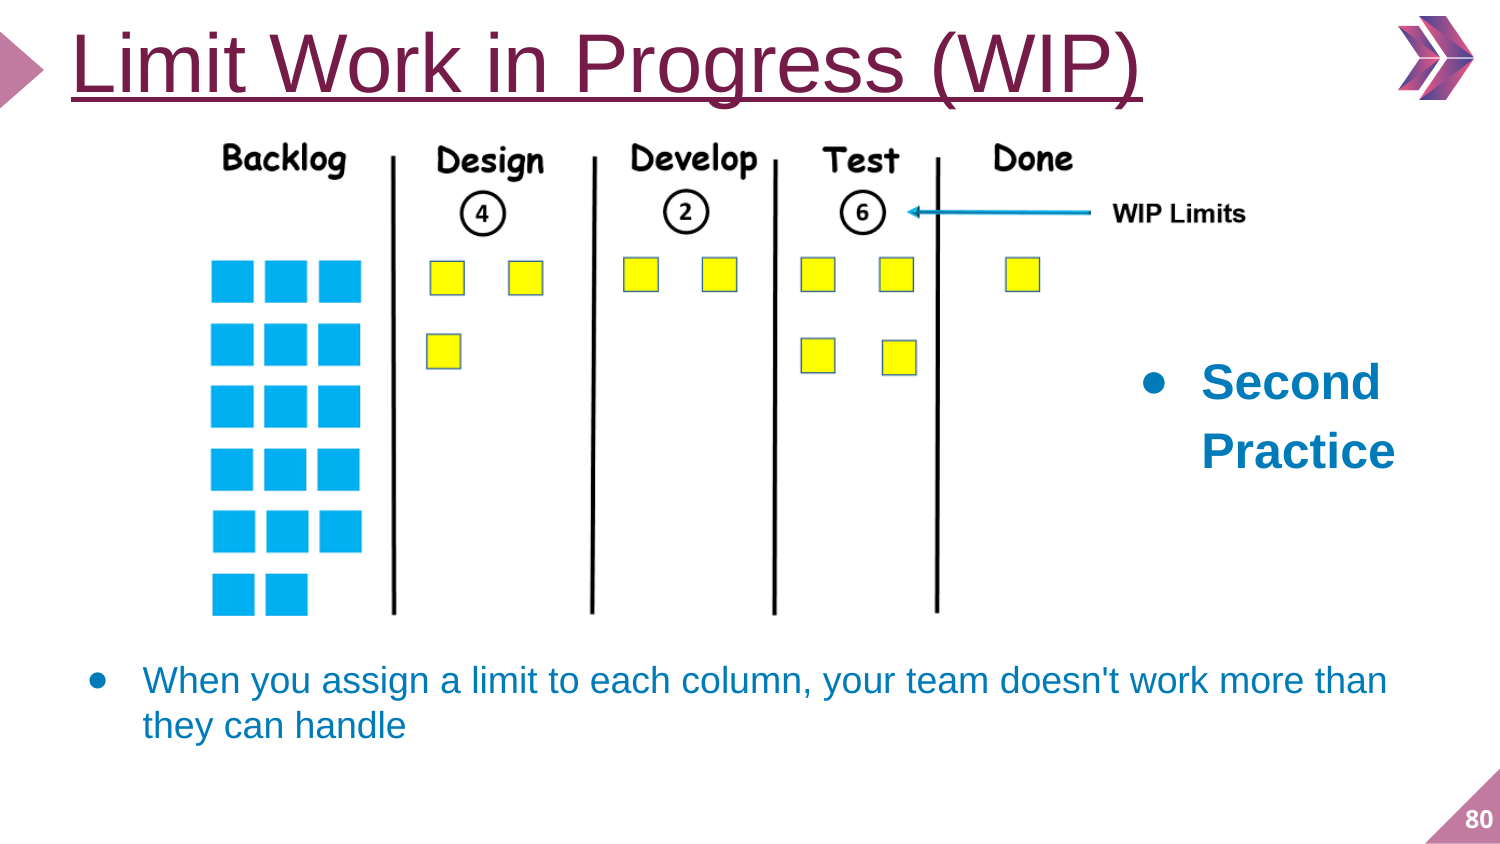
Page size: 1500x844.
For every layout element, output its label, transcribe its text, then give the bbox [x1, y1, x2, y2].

picture [1398, 16, 1474, 100]
picture [1292, 447, 1301, 463]
slide_number 80 [1418, 760, 1494, 838]
text_box Limit Work in Progress (WIP) [70, 28, 1369, 132]
text_box When you assign a limit to each column, your team doesn't work more than they can handle [52, 640, 1417, 792]
text_box Second Practice [1305, 325, 1431, 480]
picture [176, 125, 1301, 618]
